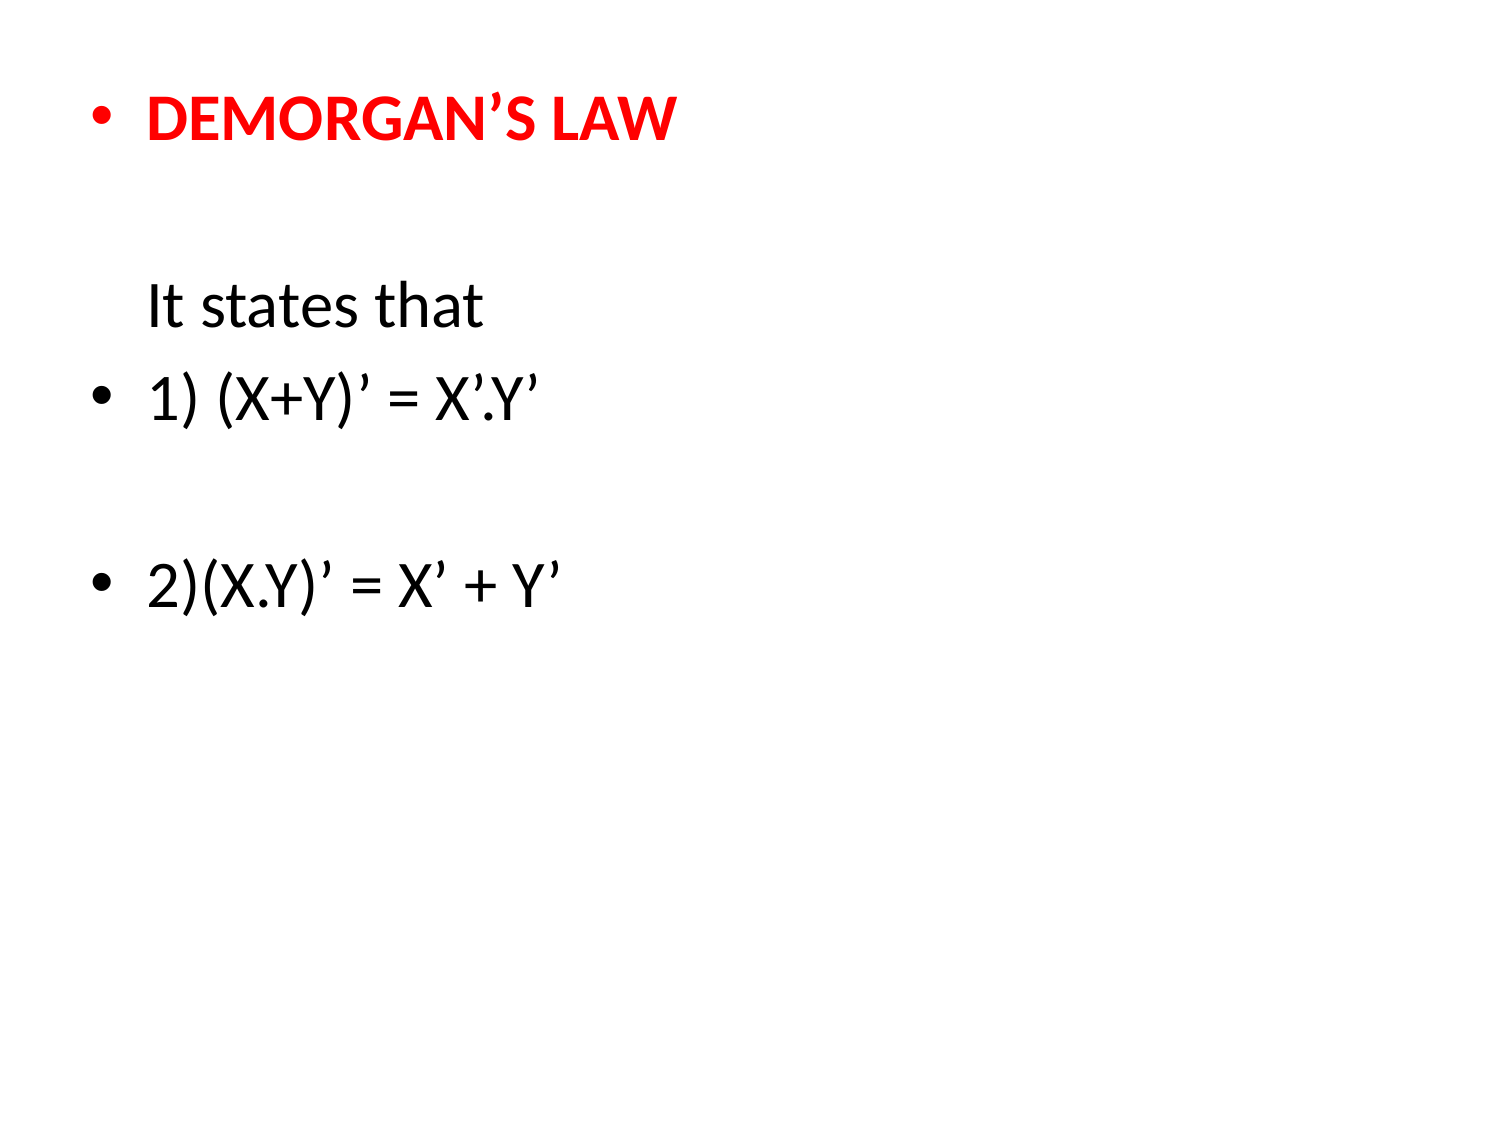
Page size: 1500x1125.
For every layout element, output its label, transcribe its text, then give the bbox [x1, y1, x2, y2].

list DEMORGAN’S LAW It states that 1) (X+Y)’ = X’.Y’ 2)(X.Y)’ = X’ + Y’ [75, 66, 1425, 1005]
